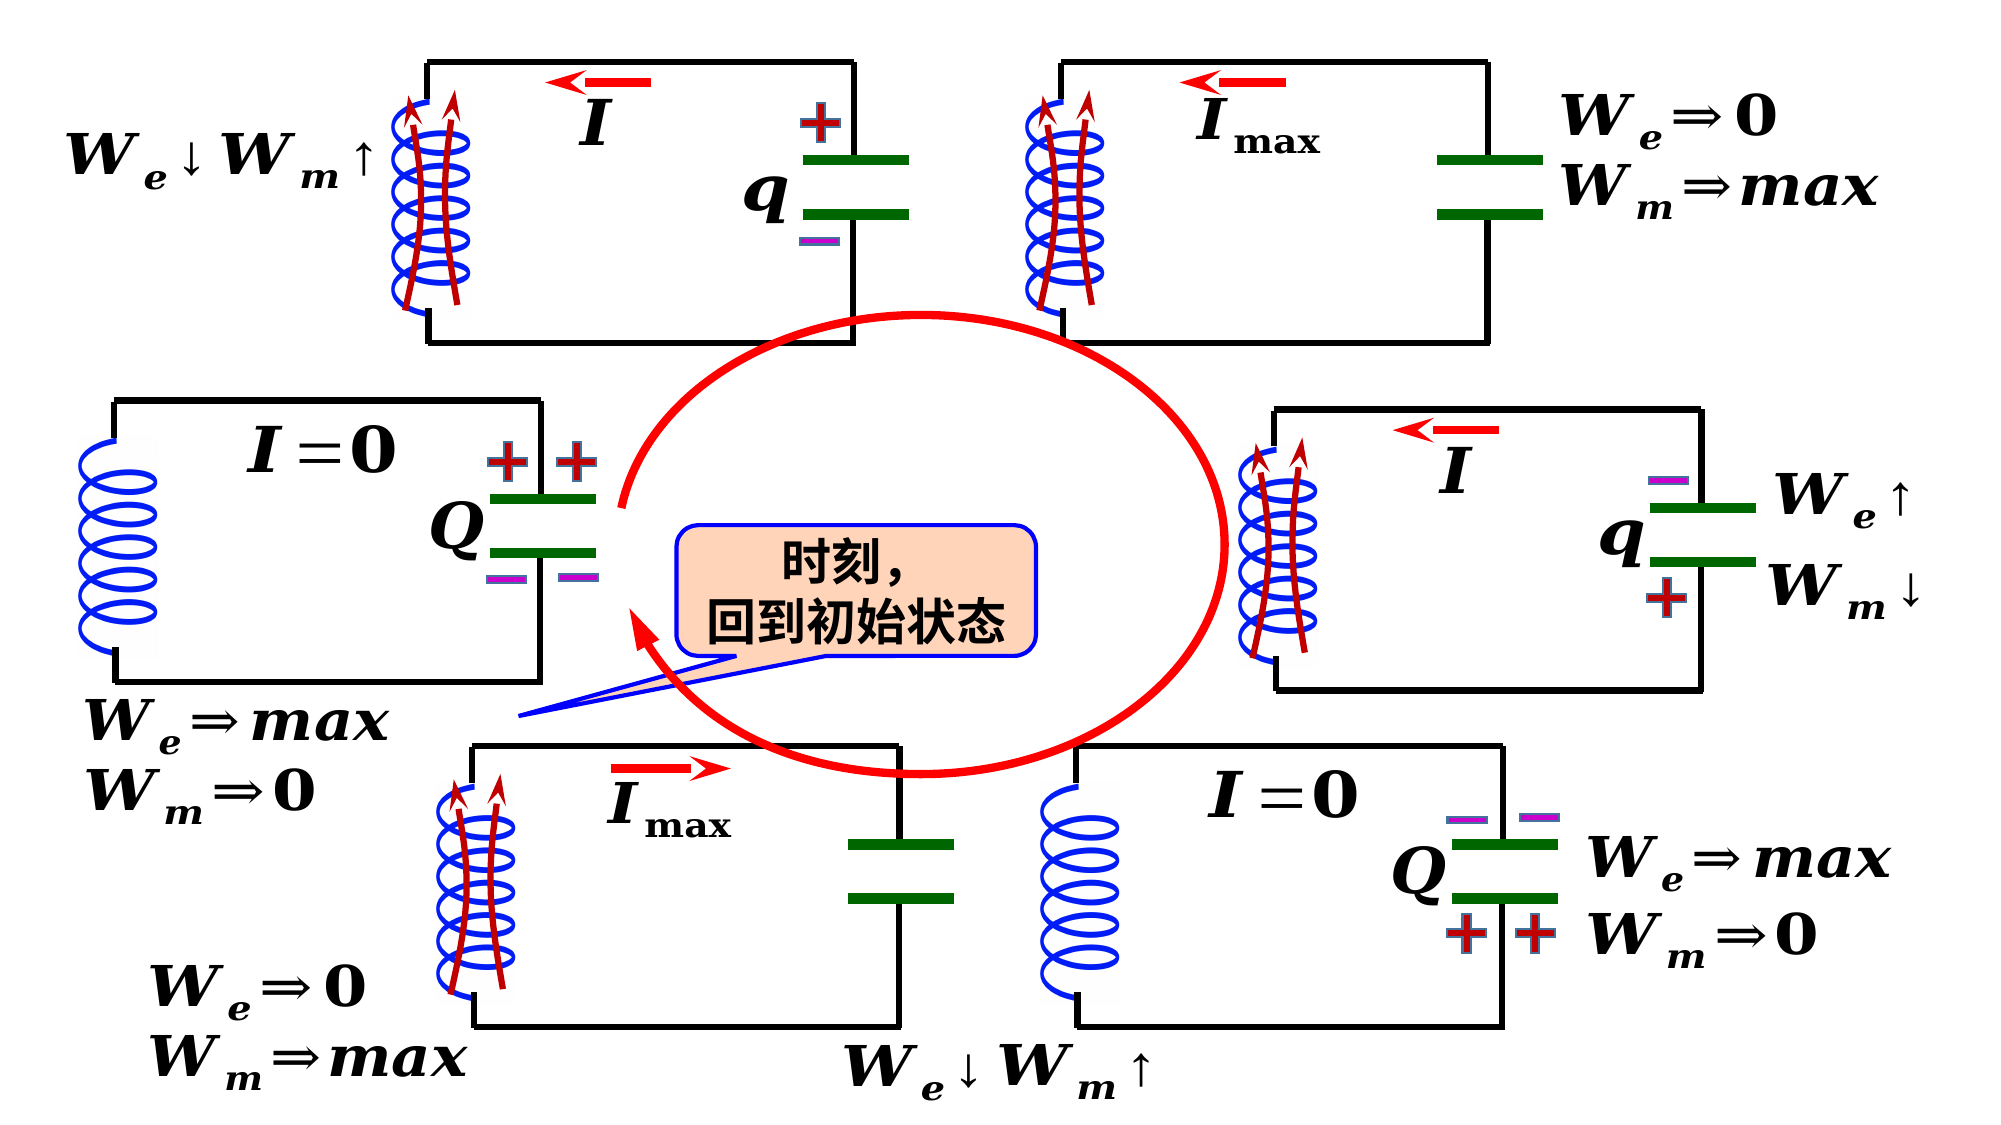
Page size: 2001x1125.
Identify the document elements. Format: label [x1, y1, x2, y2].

text_box [444, 89, 459, 168]
text_box [1519, 813, 1560, 822]
text_box [486, 575, 527, 584]
text_box [449, 933, 464, 995]
picture [1165, 444, 1390, 669]
picture [952, 96, 1177, 321]
picture [363, 781, 588, 1005]
text_box [1082, 249, 1093, 306]
text_box [1646, 577, 1687, 618]
text_box [621, 314, 1223, 775]
text_box [404, 249, 419, 311]
text_box [1292, 437, 1306, 515]
text_box [1446, 913, 1487, 954]
picture [4, 435, 230, 660]
text_box [1039, 95, 1055, 168]
text_box [558, 573, 599, 582]
text_box [1038, 249, 1053, 311]
text_box [1446, 816, 1488, 824]
text_box [405, 95, 421, 168]
text_box [1648, 476, 1689, 485]
picture [317, 96, 543, 321]
text_box [1295, 597, 1306, 653]
text_box [451, 779, 466, 852]
text_box [799, 237, 840, 246]
picture [966, 781, 1192, 1005]
text_box [487, 441, 528, 482]
text_box [1253, 443, 1268, 515]
text_box [556, 441, 597, 482]
text_box [800, 102, 841, 143]
text_box [490, 773, 504, 852]
text_box [493, 933, 504, 990]
text_box [1079, 89, 1093, 168]
text_box [1515, 913, 1556, 954]
text_box [1251, 597, 1266, 659]
text_box [447, 249, 459, 306]
